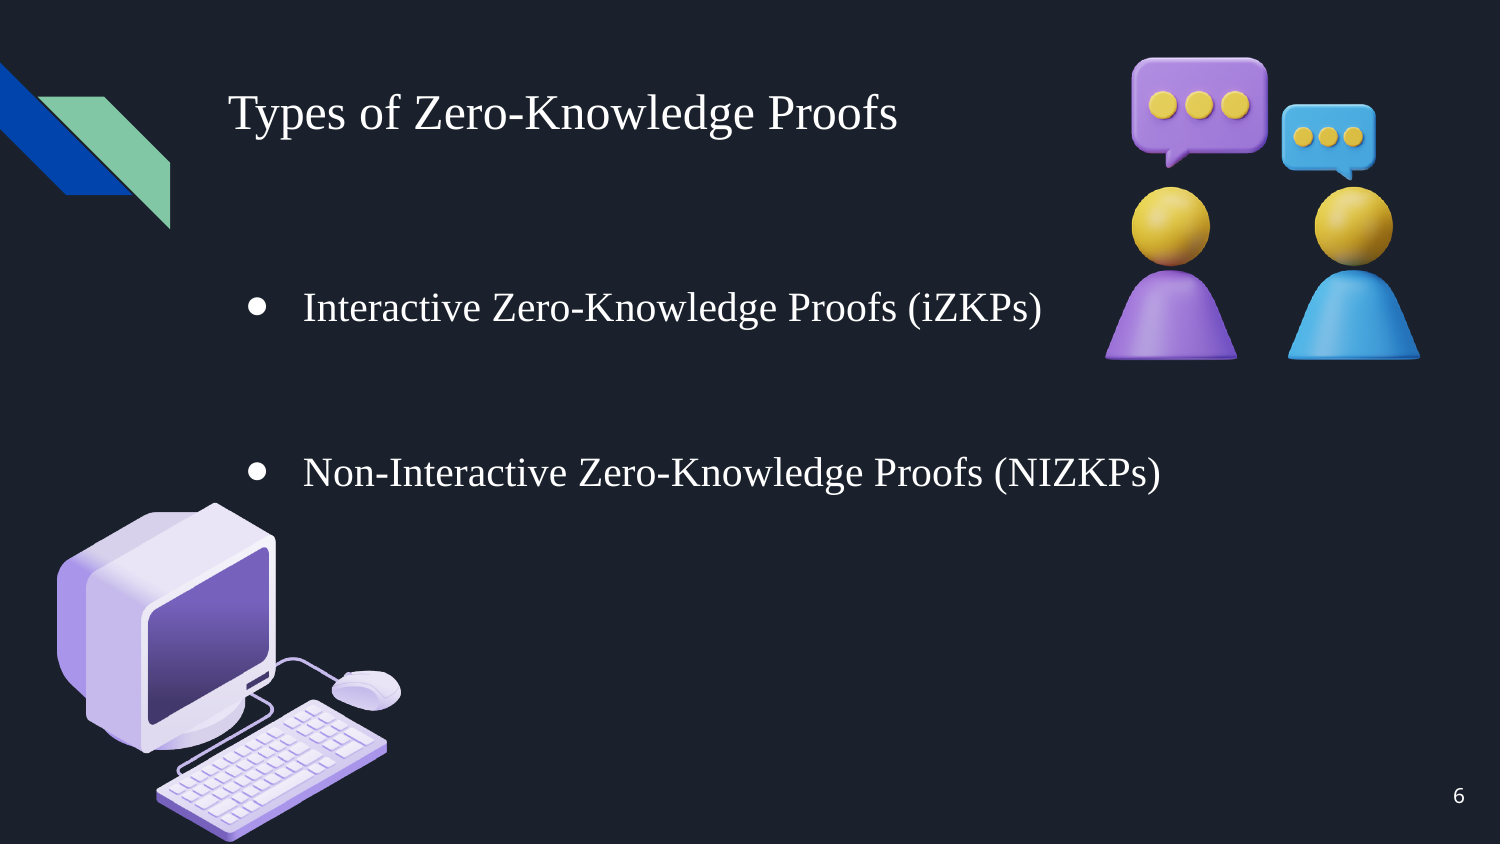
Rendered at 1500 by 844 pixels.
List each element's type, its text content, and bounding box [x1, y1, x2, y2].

slide_number ‹#› [1389, 764, 1480, 830]
title Types of Zero-Knowledge Proofs [212, 64, 1084, 215]
list Interactive Zero-Knowledge Proofs (iZKPs) Non-Interactive Zero-Knowledge Proofs (NIZKPs) [212, 257, 1368, 735]
picture [57, 500, 401, 844]
picture [1089, 37, 1434, 381]
